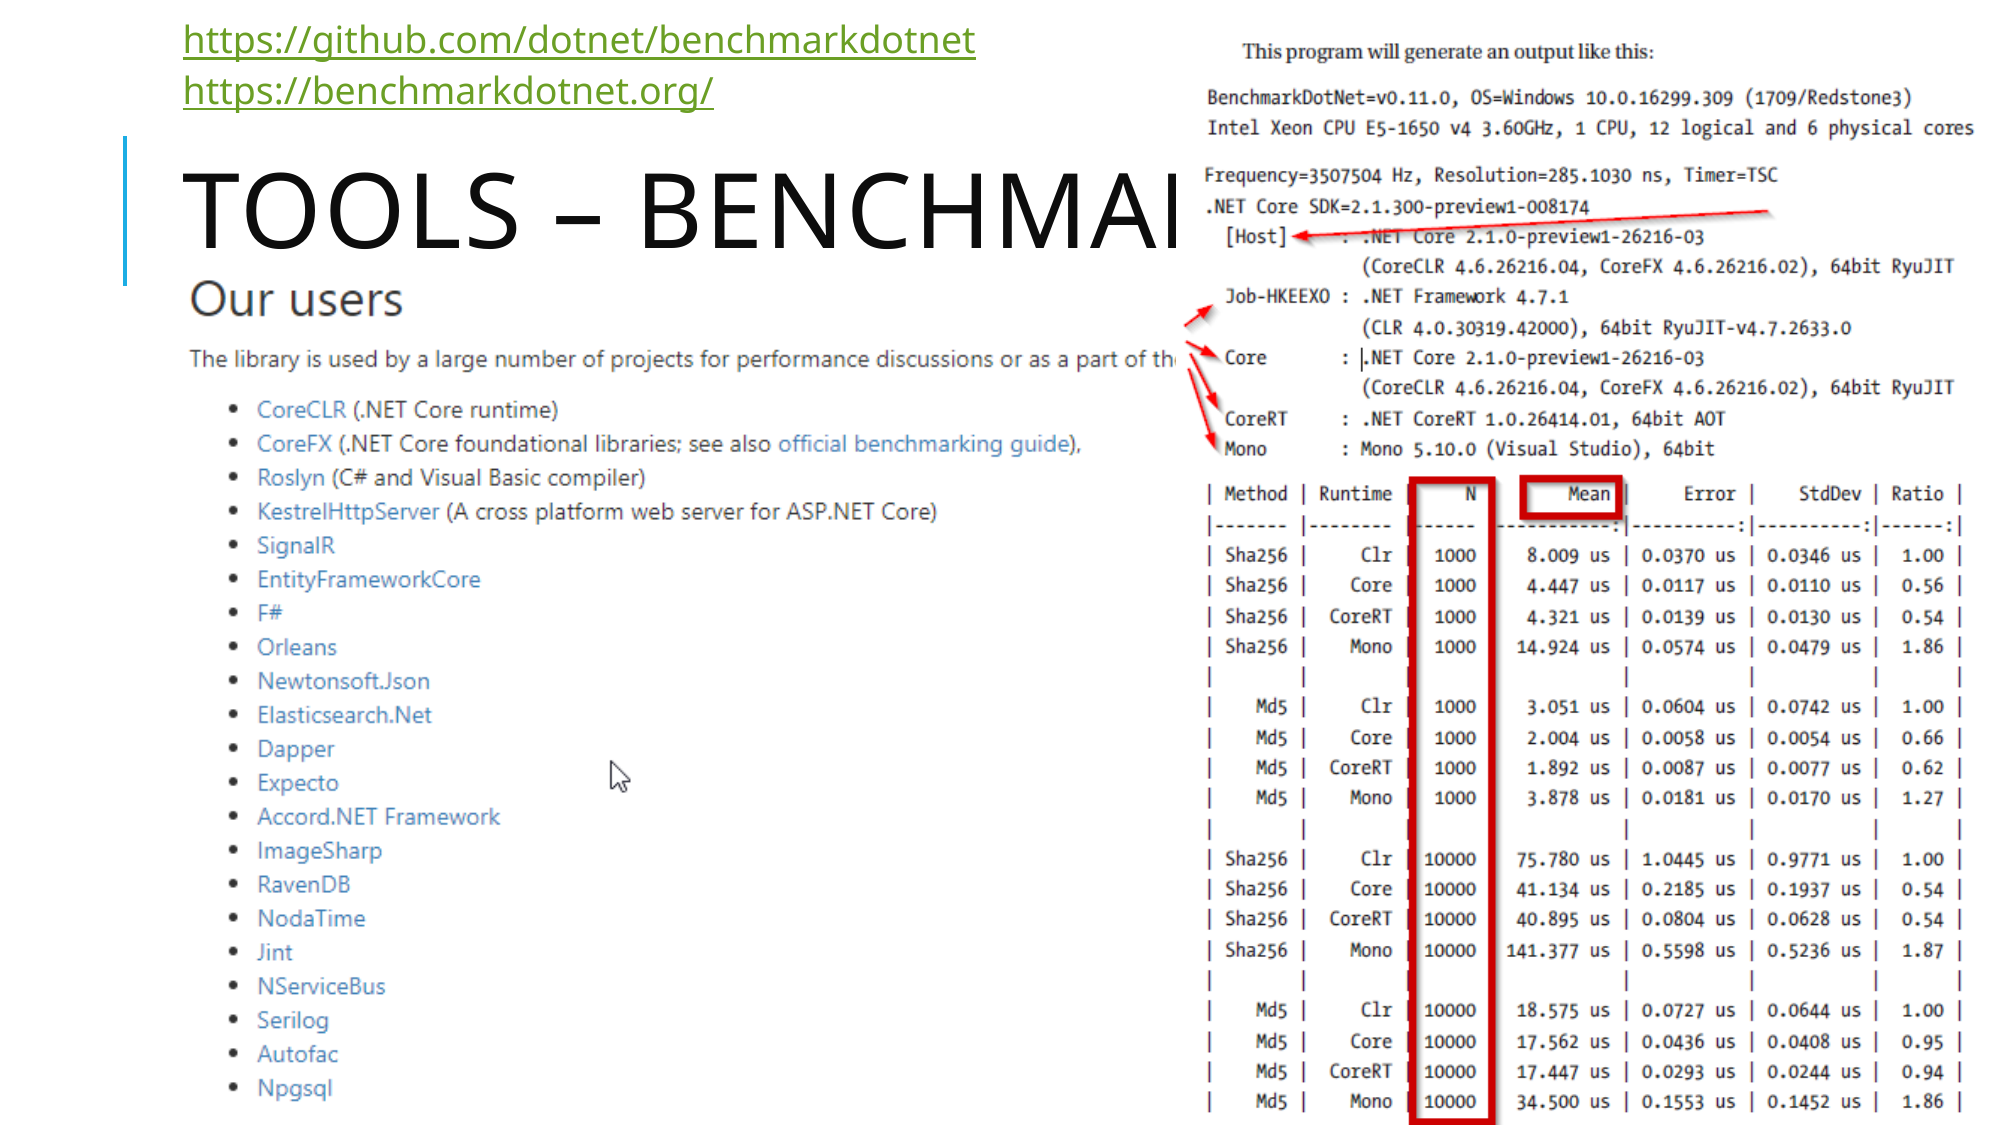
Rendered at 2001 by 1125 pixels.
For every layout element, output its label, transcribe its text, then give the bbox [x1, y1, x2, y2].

picture [148, 149, 1978, 1125]
text_box https://github.com/dotnet/benchmarkdotnet https://benchmarkdotnet.org/ [168, 8, 1139, 126]
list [1188, 27, 1990, 151]
title TOOLS – benchmarkdotnet [168, 96, 1181, 269]
